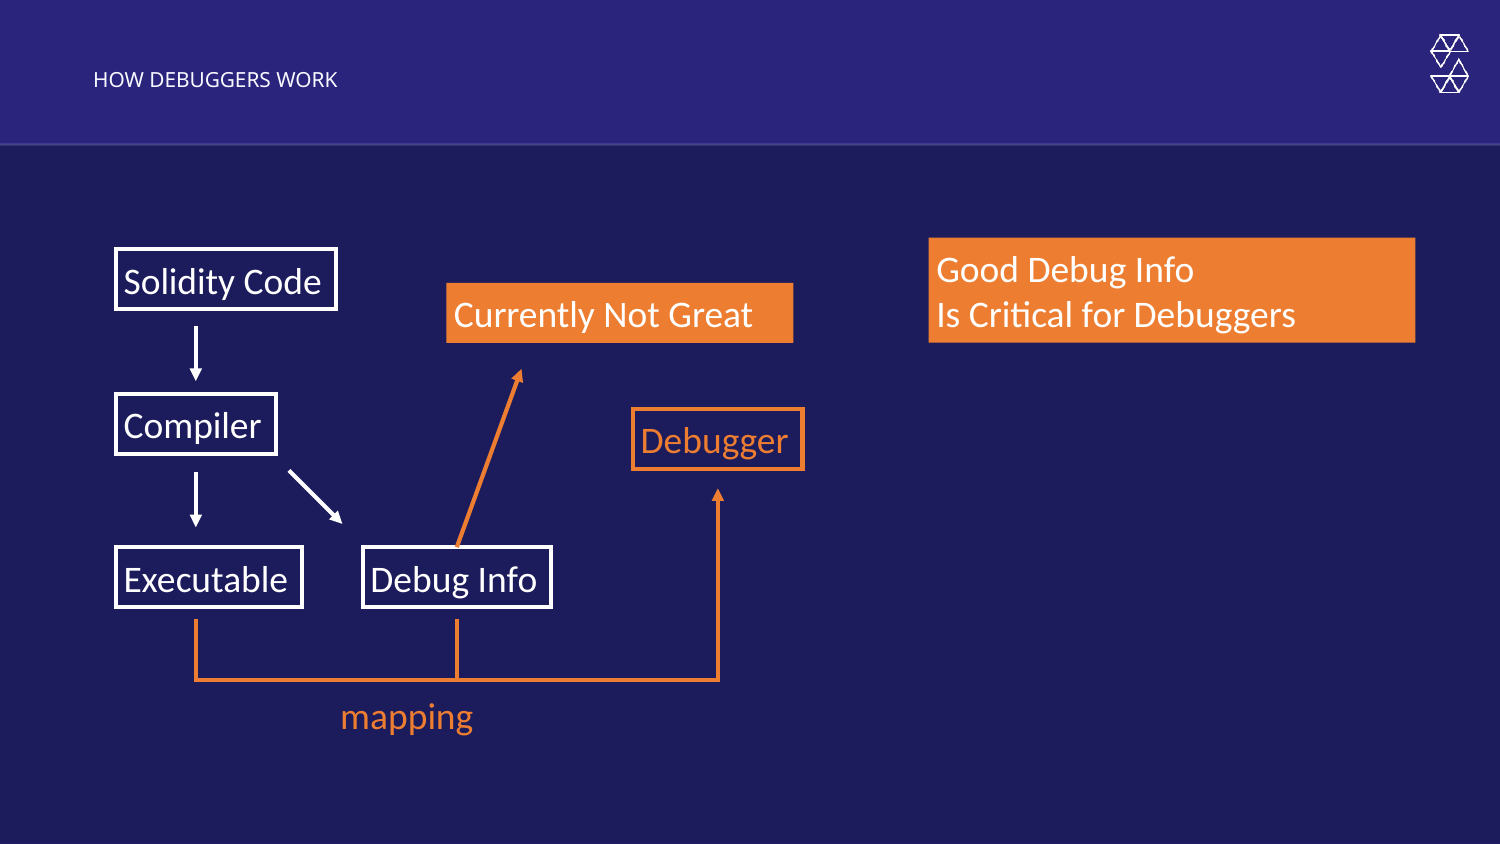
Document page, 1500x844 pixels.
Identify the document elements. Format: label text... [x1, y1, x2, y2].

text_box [288, 470, 343, 525]
text_box Debug Info [362, 547, 551, 608]
text_box mapping [332, 689, 483, 745]
text_box Solidity Code [115, 249, 336, 310]
picture [1430, 34, 1469, 93]
text_box Executable [116, 547, 303, 608]
text_box Compiler [116, 393, 276, 454]
text_box [0, 149, 1500, 844]
text_box Good Debug Info Is Critical for Debuggers [928, 237, 1416, 343]
text_box Debugger [633, 408, 803, 469]
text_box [456, 368, 522, 548]
text_box Currently Not Great [446, 282, 794, 343]
text_box HOW DEBUGGERS WORK [85, 51, 412, 100]
